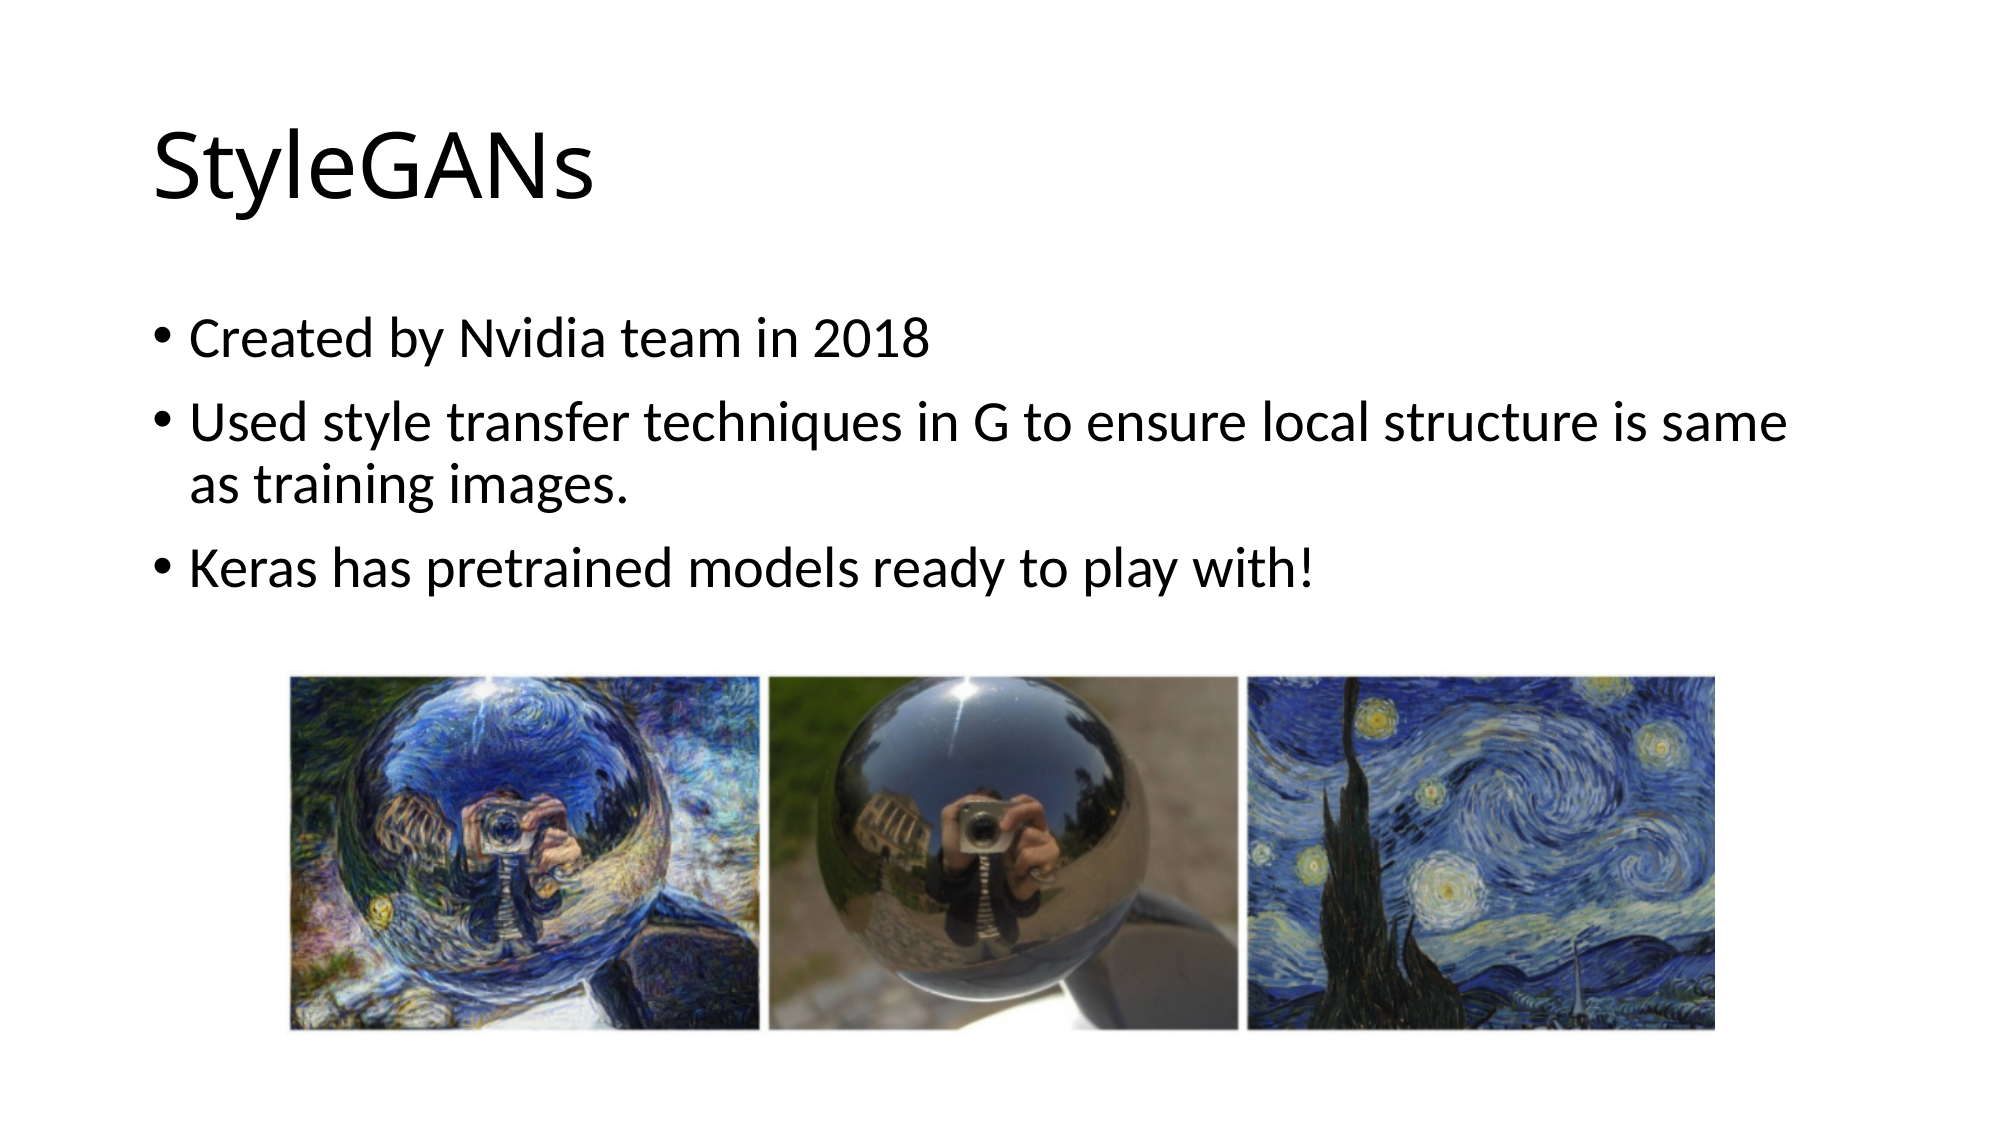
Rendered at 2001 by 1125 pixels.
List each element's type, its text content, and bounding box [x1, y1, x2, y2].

picture [285, 670, 1715, 1036]
list Created by Nvidia team in 2018 Used style transfer techniques in G to ensure local structure is same as training images. Keras has pretrained models ready to play with! [137, 299, 1863, 1014]
title StyleGANs [137, 59, 1863, 278]
